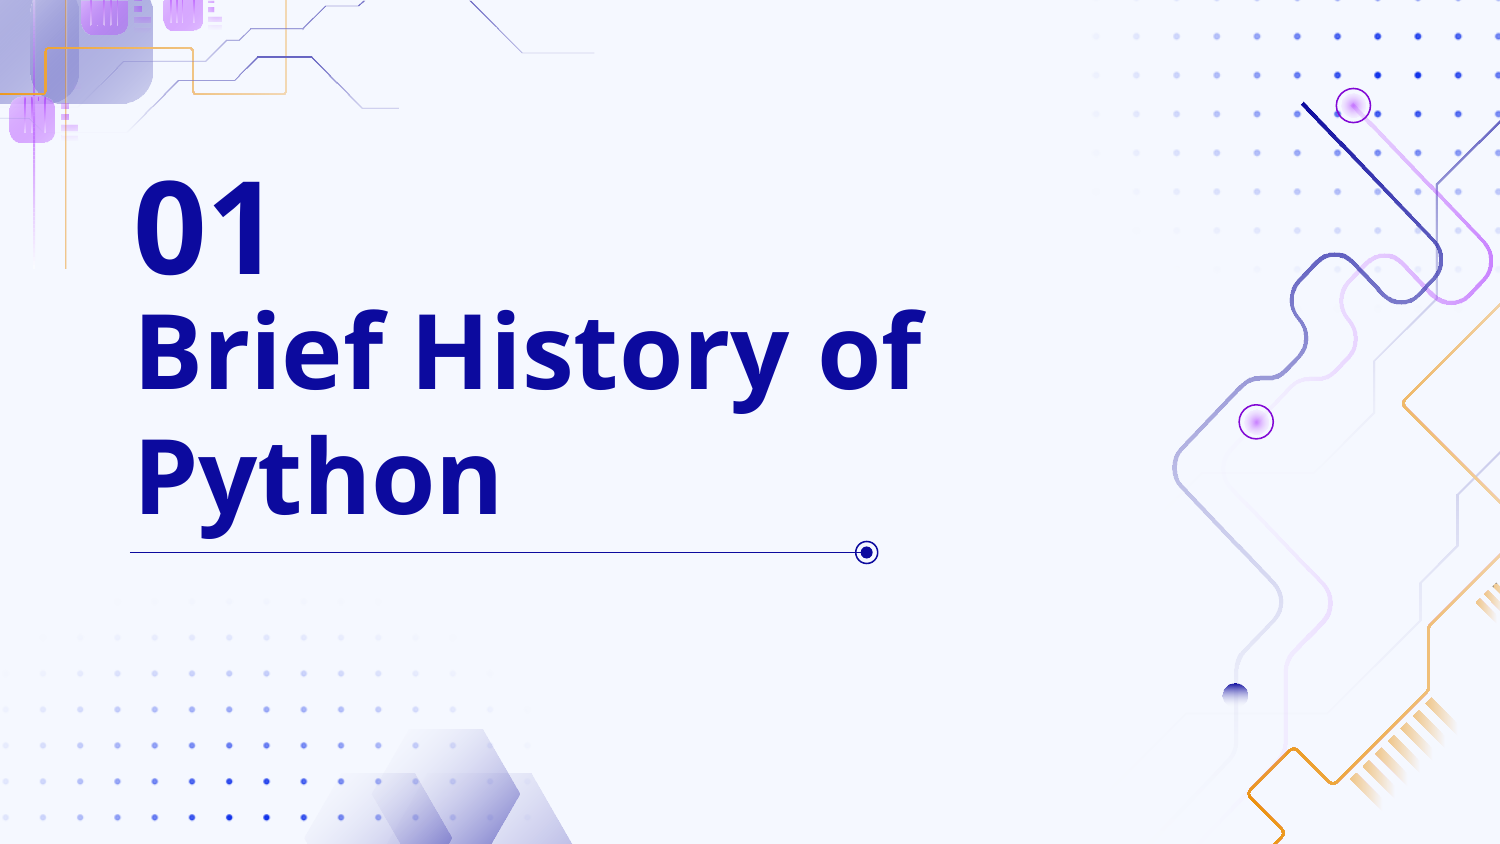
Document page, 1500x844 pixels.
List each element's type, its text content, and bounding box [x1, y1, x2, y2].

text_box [129, 541, 878, 564]
title 01 [118, 141, 398, 305]
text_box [0, 549, 583, 844]
title Brief History of Python [118, 341, 1037, 480]
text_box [1063, 0, 1500, 844]
